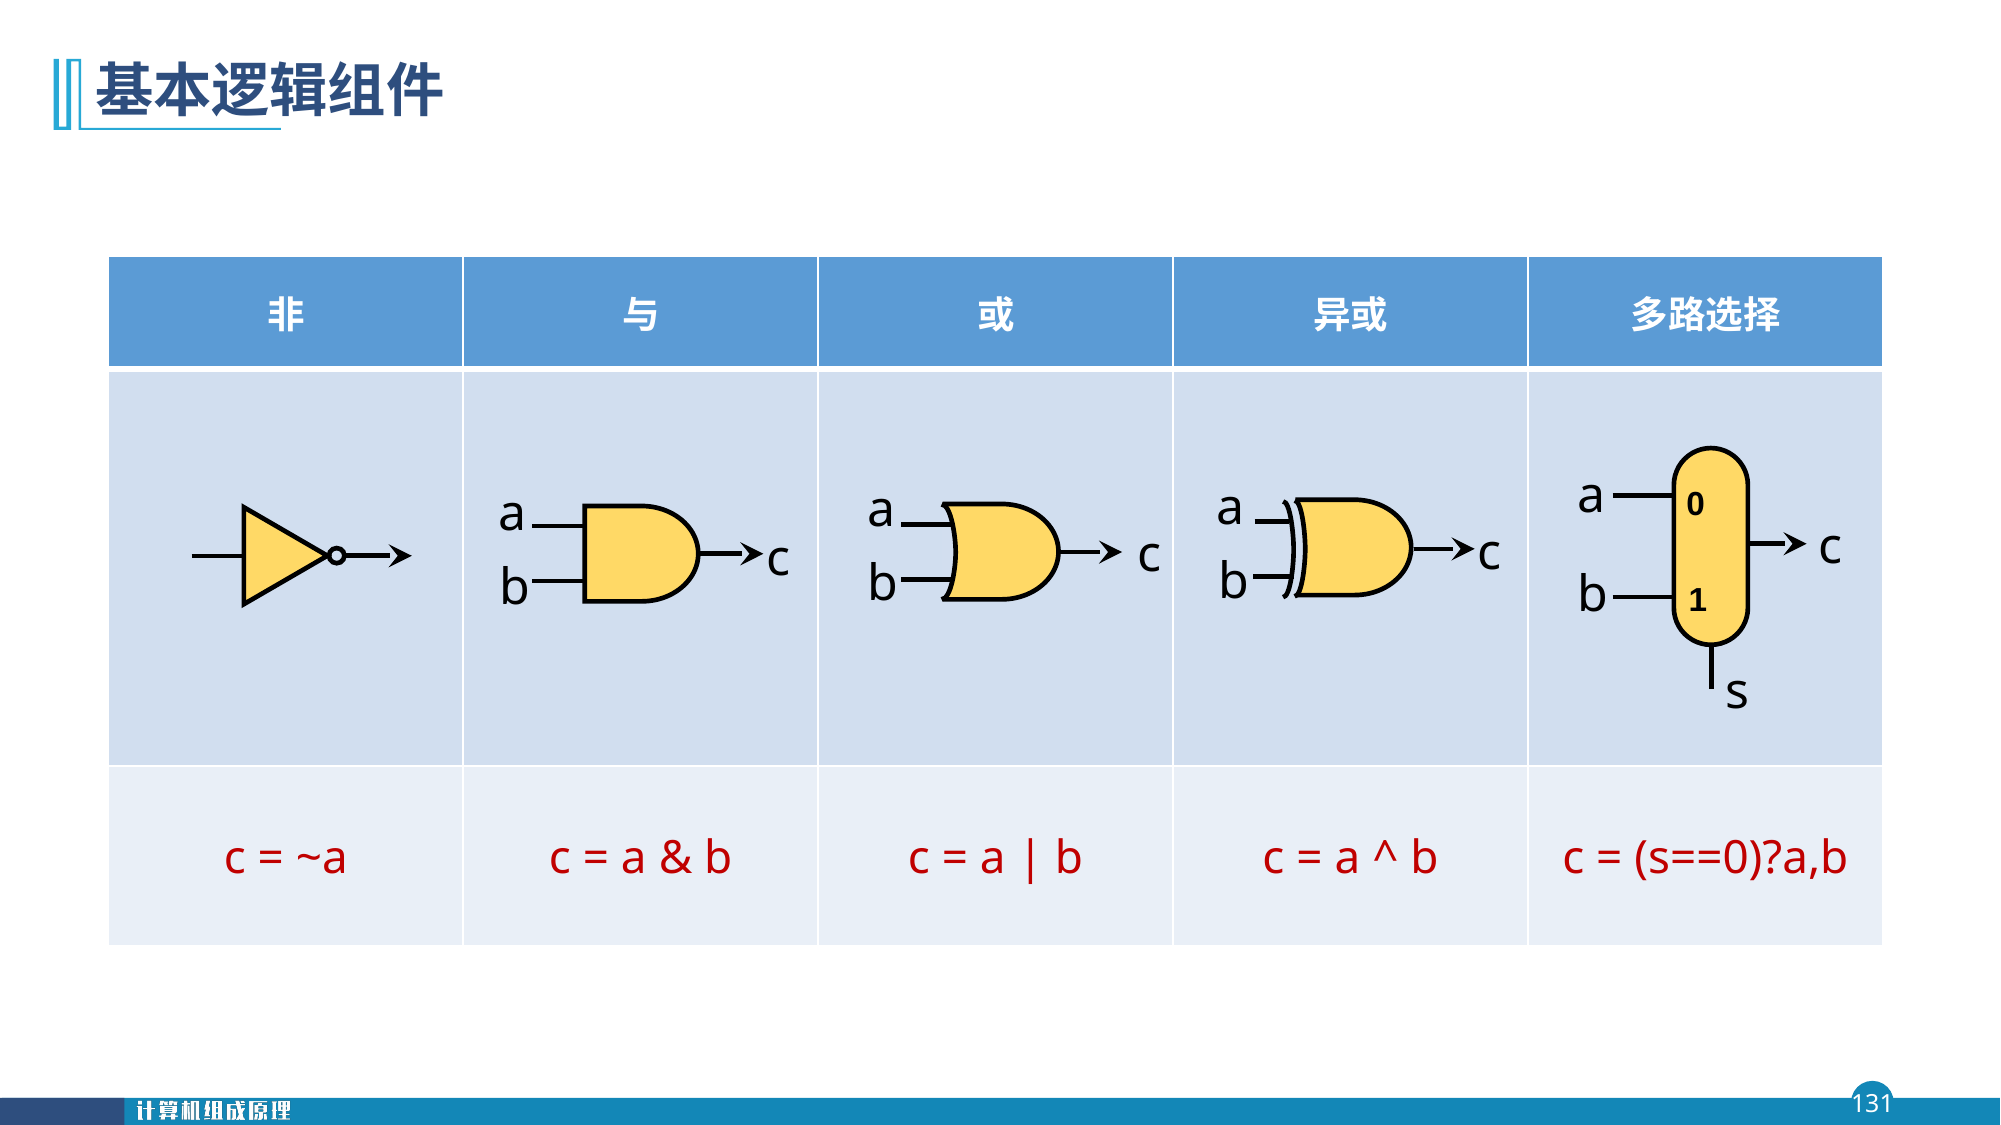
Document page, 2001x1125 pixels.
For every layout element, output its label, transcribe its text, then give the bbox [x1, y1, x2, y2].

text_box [852, 468, 1168, 620]
table_cell c = a & b [464, 767, 817, 945]
table_cell c = a | b [819, 767, 1172, 945]
table_cell [464, 372, 817, 765]
table_header 异或 [1174, 257, 1527, 366]
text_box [191, 507, 412, 605]
table_cell [819, 372, 1172, 765]
table_header 非 [109, 257, 462, 366]
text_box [483, 472, 545, 623]
table_cell c = ~a [109, 767, 462, 945]
table_cell [109, 372, 462, 765]
table_cell [1529, 372, 1882, 765]
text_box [1202, 466, 1509, 618]
table_header 多路选择 [1529, 257, 1882, 366]
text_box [1562, 448, 1849, 728]
table_cell c = (s==0)?a,b [1529, 767, 1882, 945]
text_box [532, 505, 764, 602]
title 基本逻辑组件 [80, 42, 545, 144]
table_header 或 [819, 257, 1172, 366]
table_header 与 [464, 257, 817, 366]
table_cell c = a ^ b [1174, 767, 1527, 945]
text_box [766, 513, 797, 586]
table_cell [1174, 372, 1527, 765]
